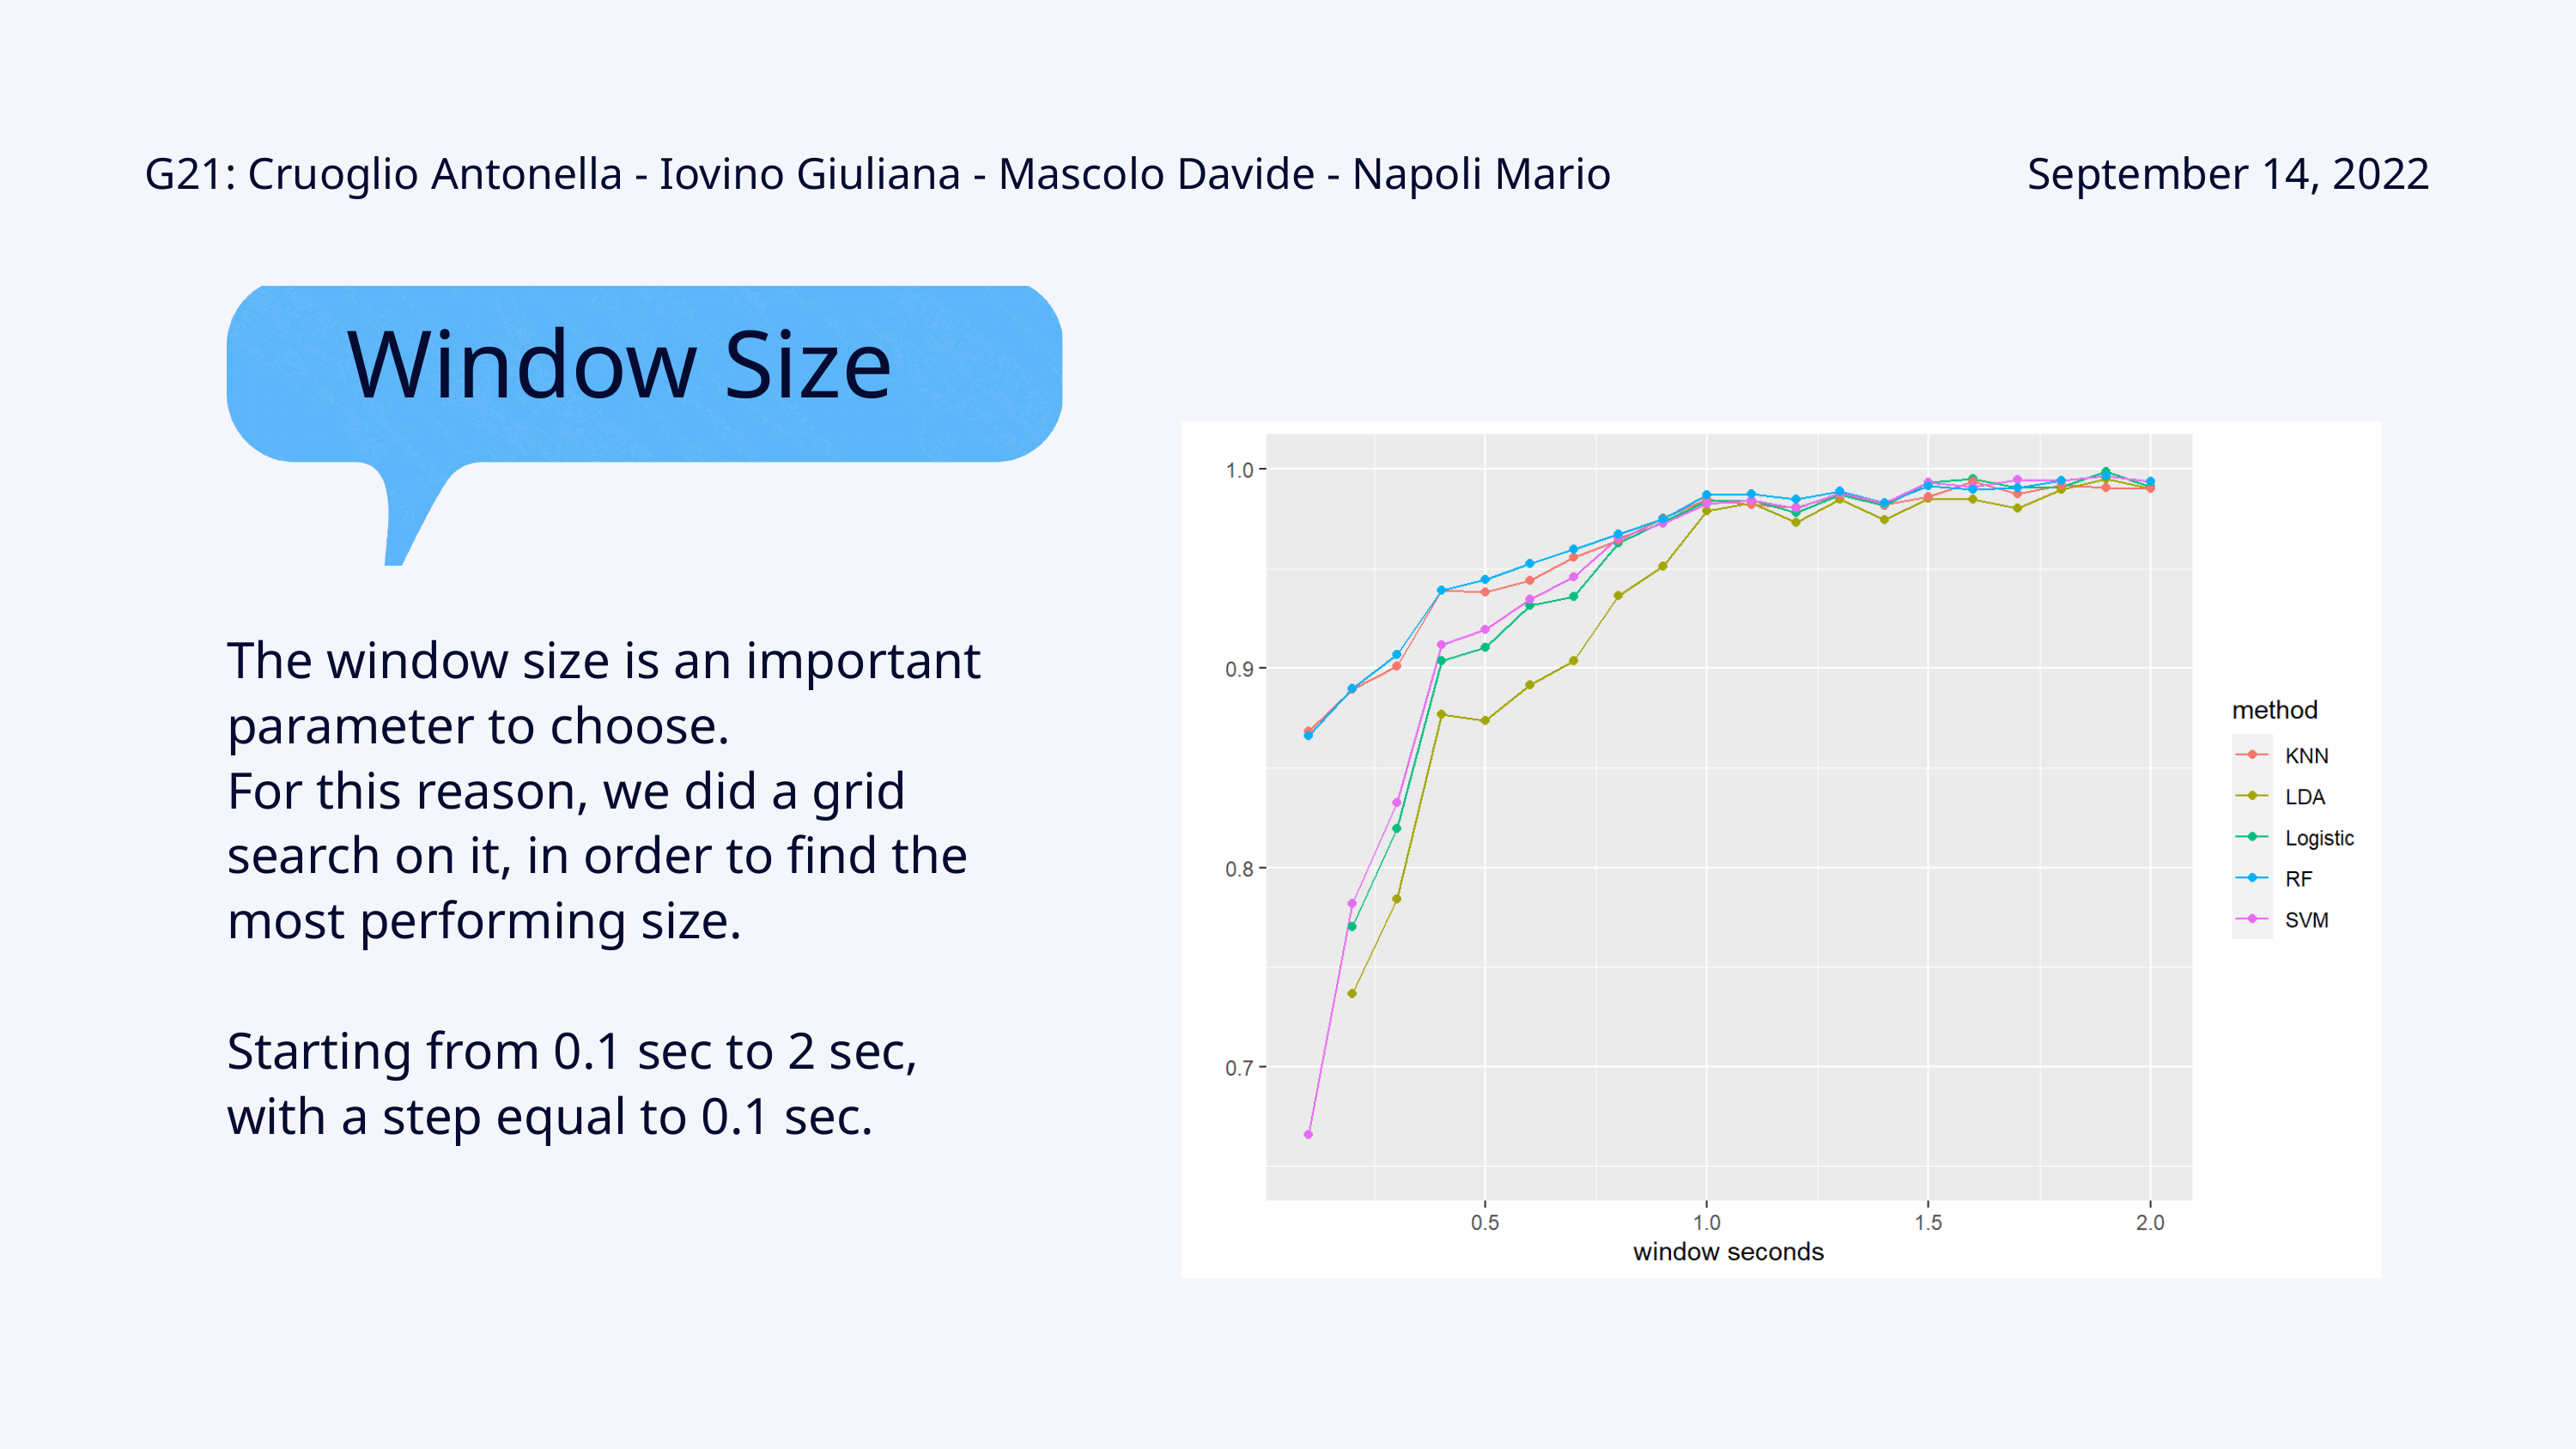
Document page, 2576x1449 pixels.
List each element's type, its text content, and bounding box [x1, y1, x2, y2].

text_box September 14, 2022 [1877, 137, 2432, 198]
text_box G21: Cruoglio Antonella - Iovino Giuliana - Mascolo Davide - Napoli Mario [144, 137, 1799, 198]
picture [1182, 421, 2382, 1279]
text_box The window size is an important parameter to choose. For this reason, we did a grid search on it, in order to find the most performing size. Starting from 0.1 sec to 2 sec, with a step equal to 0.1 sec. [227, 623, 995, 1144]
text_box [226, 286, 1063, 567]
